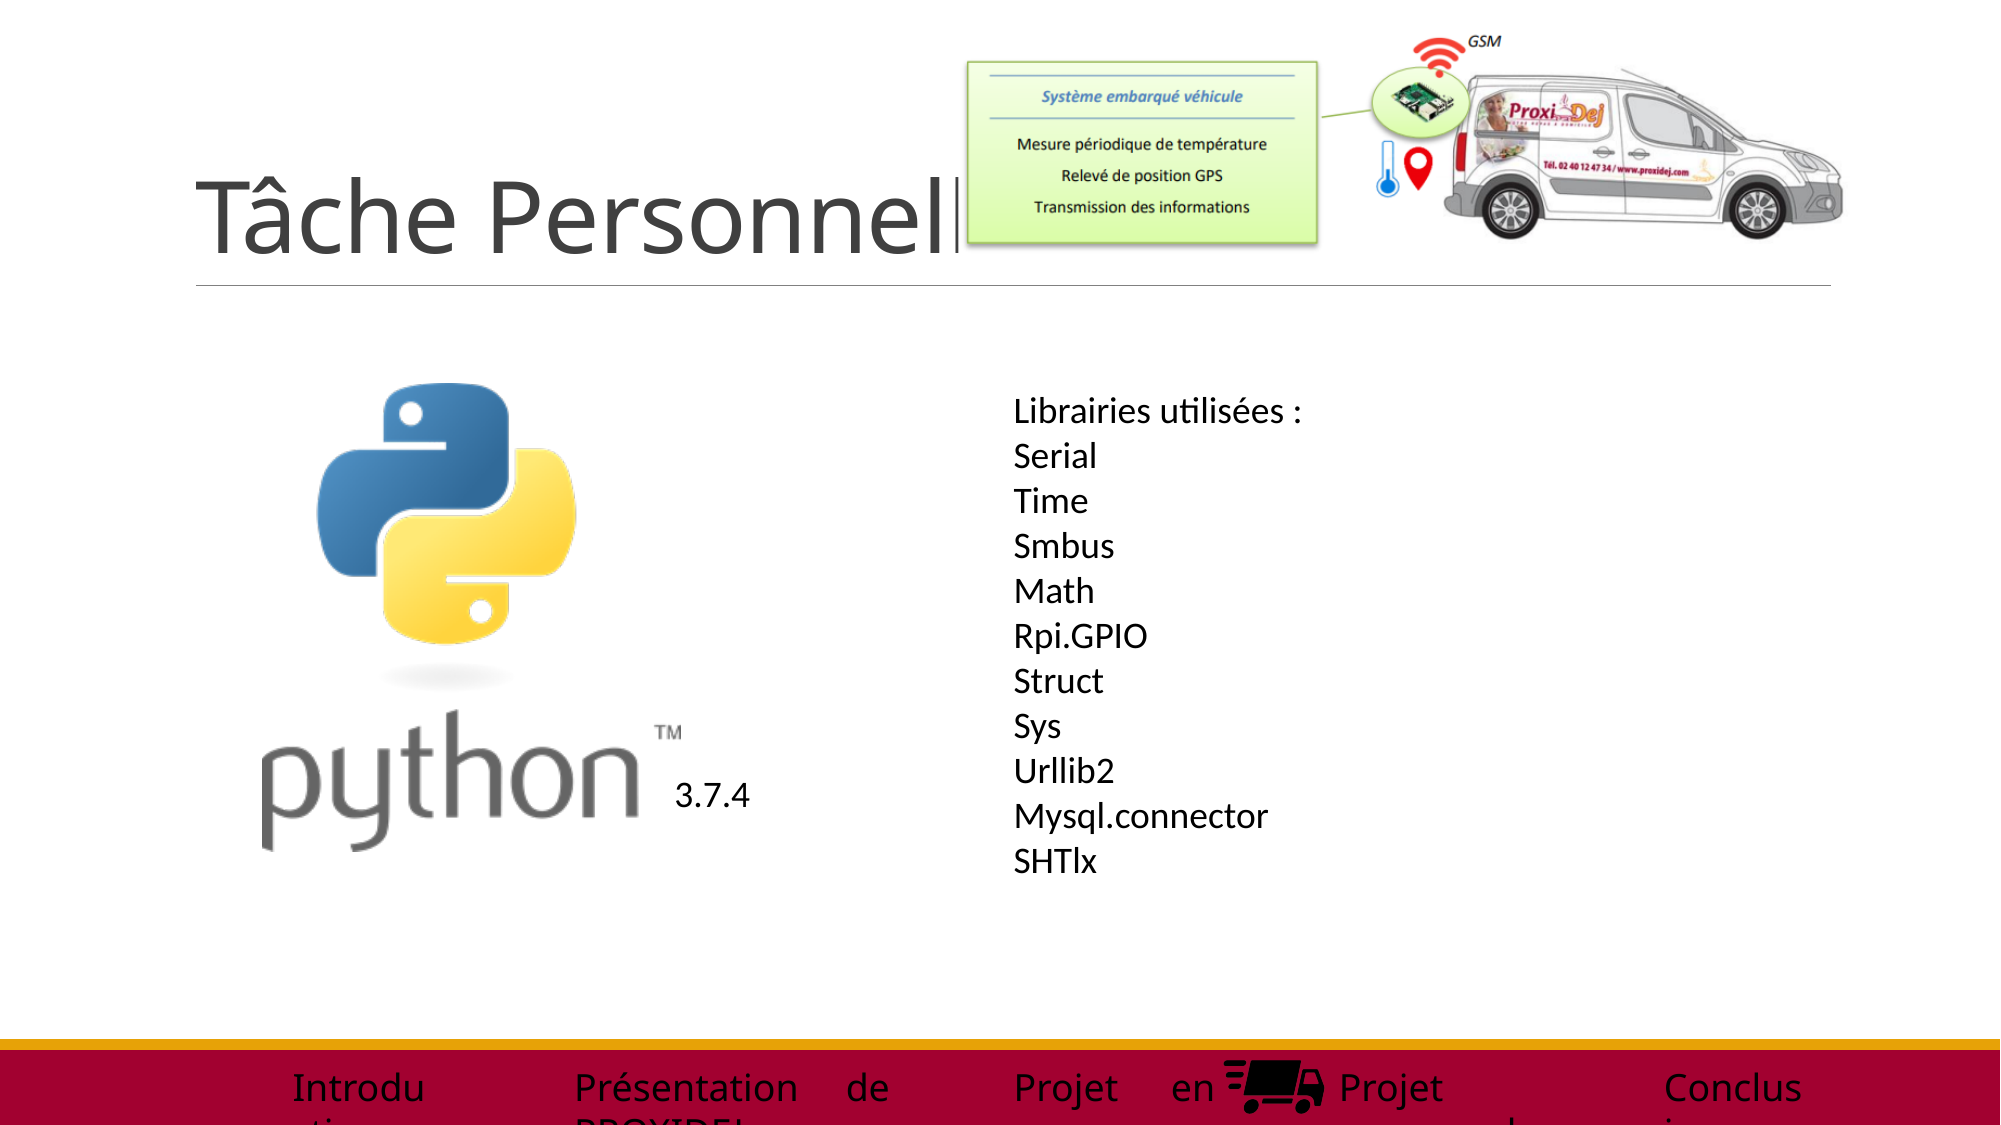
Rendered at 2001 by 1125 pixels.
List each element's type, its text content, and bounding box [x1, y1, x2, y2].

text_box Projet personnel [1333, 1056, 1556, 1125]
text_box 3.7.4 [691, 762, 771, 823]
text_box Projet en groupe [998, 1056, 1219, 1125]
picture [1222, 1036, 1325, 1125]
text_box Introduction [277, 1056, 453, 1125]
text_box Présentation de PROXIDEJ [559, 1056, 905, 1125]
picture [261, 382, 682, 853]
text_box Librairies utilisées : Serial Time Smbus Math Rpi.GPIO Struct Sys Urllib2 Mysql.connector SHTlx [998, 378, 1697, 889]
picture [957, 22, 1857, 265]
text_box Conclusion [1649, 1056, 1820, 1125]
title Tâche Personnelle [180, 43, 1876, 282]
